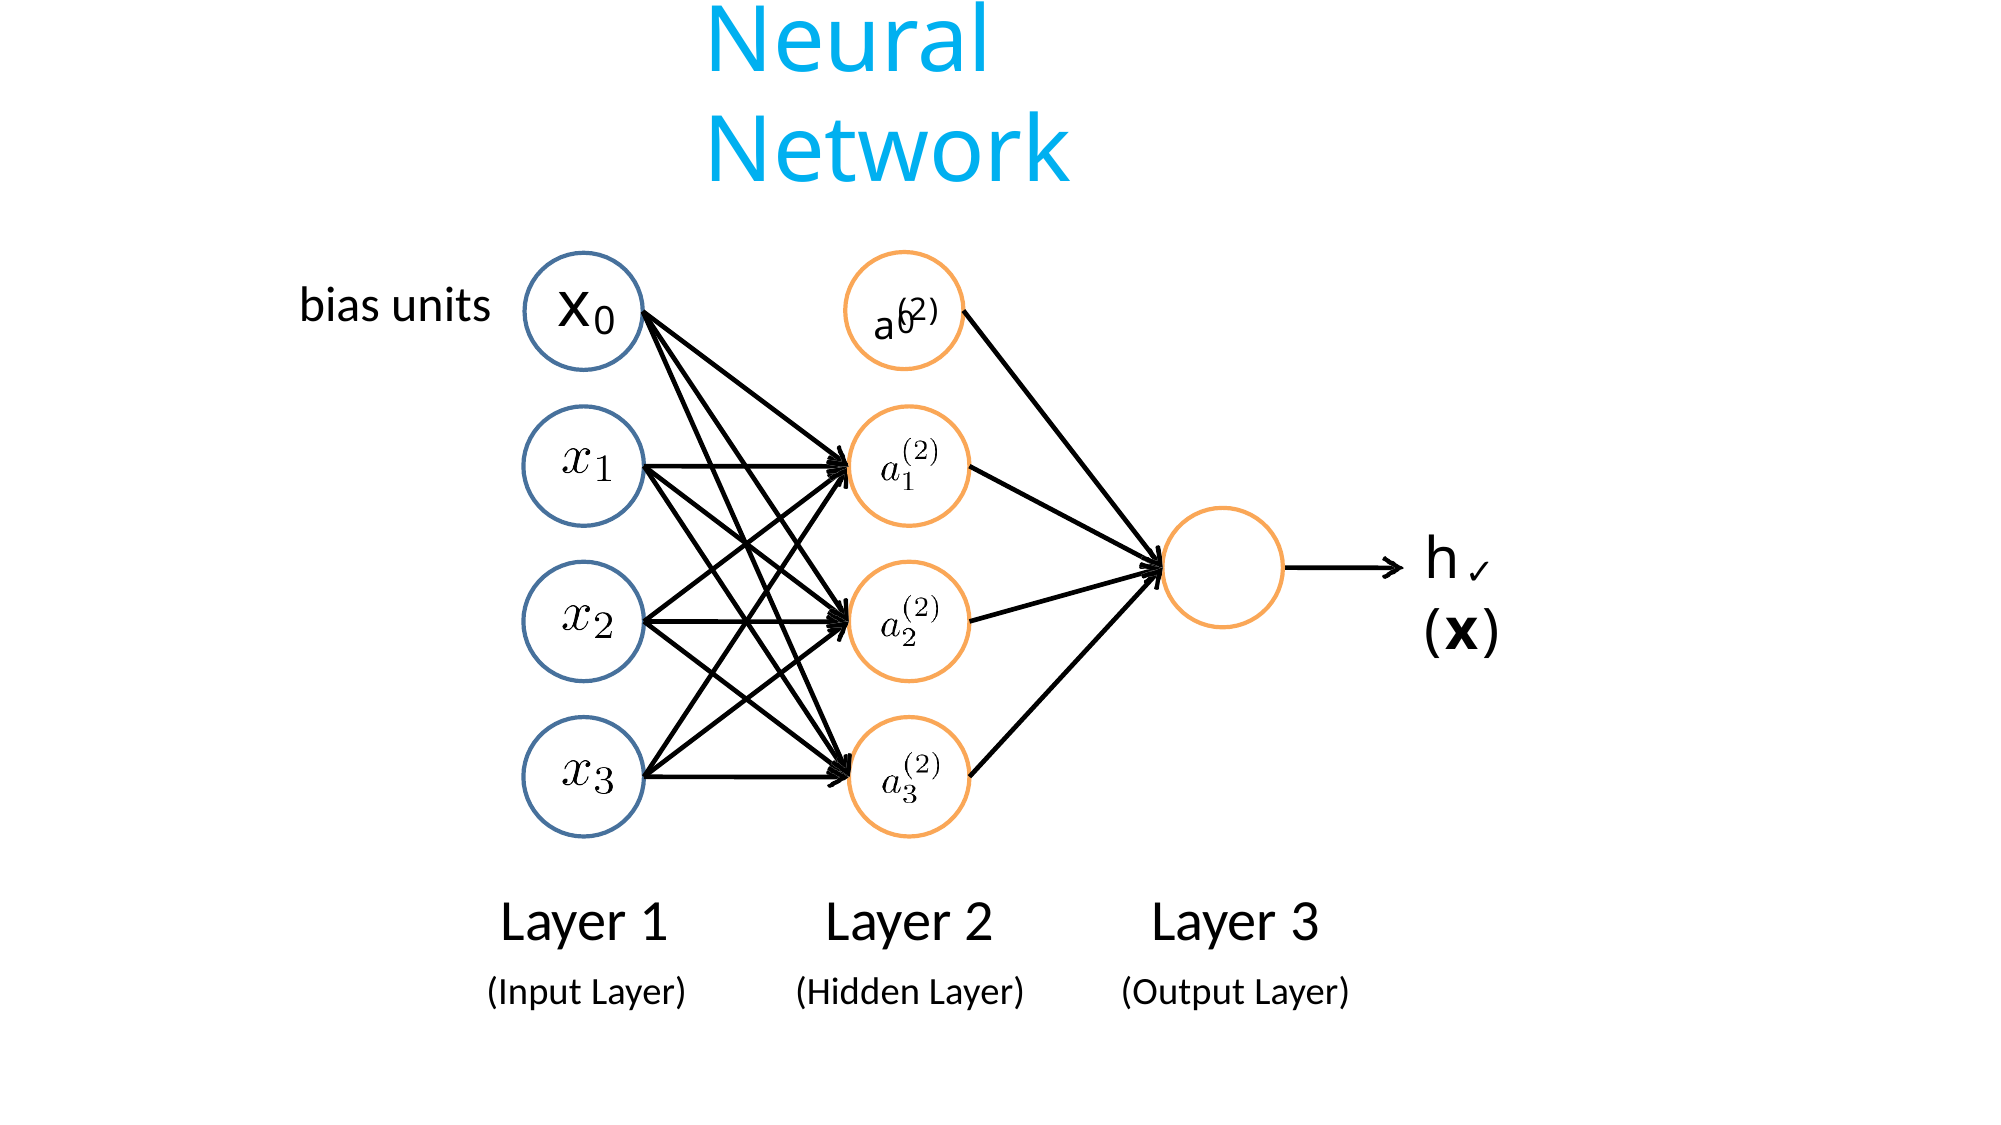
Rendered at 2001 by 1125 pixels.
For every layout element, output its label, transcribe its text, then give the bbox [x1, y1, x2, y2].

title Neural Network [701, 0, 1300, 200]
text_box h✓ (x) [1418, 514, 1575, 661]
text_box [521, 250, 1404, 839]
text_box Layer 1 (Input Layer) [484, 860, 691, 1013]
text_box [640, 249, 1163, 777]
text_box Layer 3 (Output Layer) [1118, 860, 1354, 1013]
text_box Layer 2 (Hidden Layer) [792, 860, 1029, 1013]
text_box bias units [296, 269, 494, 332]
